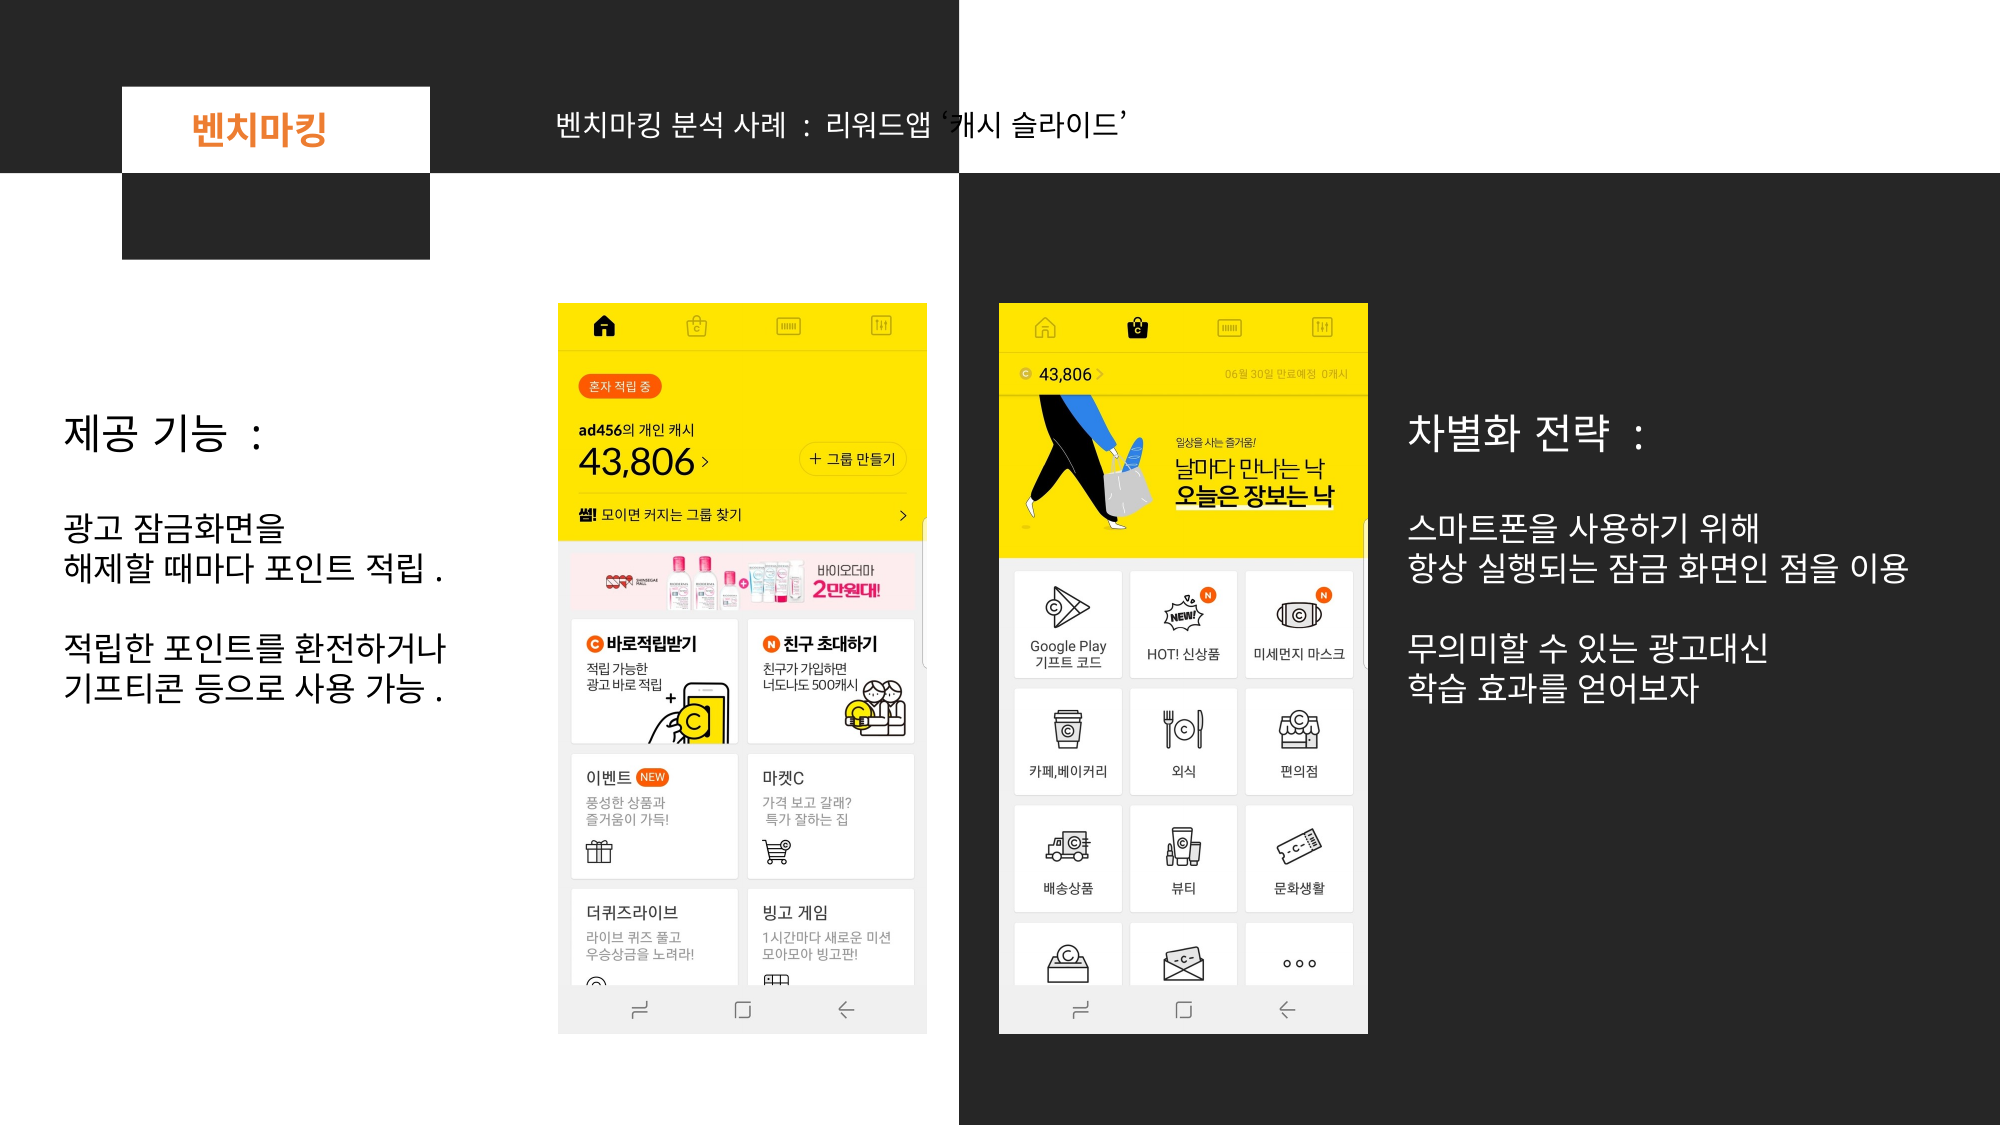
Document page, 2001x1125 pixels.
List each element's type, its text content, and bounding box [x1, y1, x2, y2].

text_box 벤치마킹 [176, 99, 376, 160]
picture [999, 303, 1368, 1034]
text_box [0, 0, 960, 174]
picture [558, 303, 927, 1034]
text_box [121, 172, 431, 261]
text_box 차별화 전략 : 스마트폰을 사용하기 위해 항상 실행되는 잠금 화면인 점을 이용 무의미할 수 있는 광고대신 학습 효과를 얻어보자 [1392, 400, 2000, 796]
text_box [958, 172, 2000, 1125]
text_box 벤치마킹 분석 사례 : 리워드앱 ‘캐시 슬라이드’ [540, 99, 1285, 150]
text_box [121, 85, 431, 172]
text_box 제공 기능 : 광고 잠금화면을 해제할 때마다 포인트 적립. 적립한 포인트를 환전하거나 기프티콘 등으로 사용 가능. [48, 400, 558, 716]
